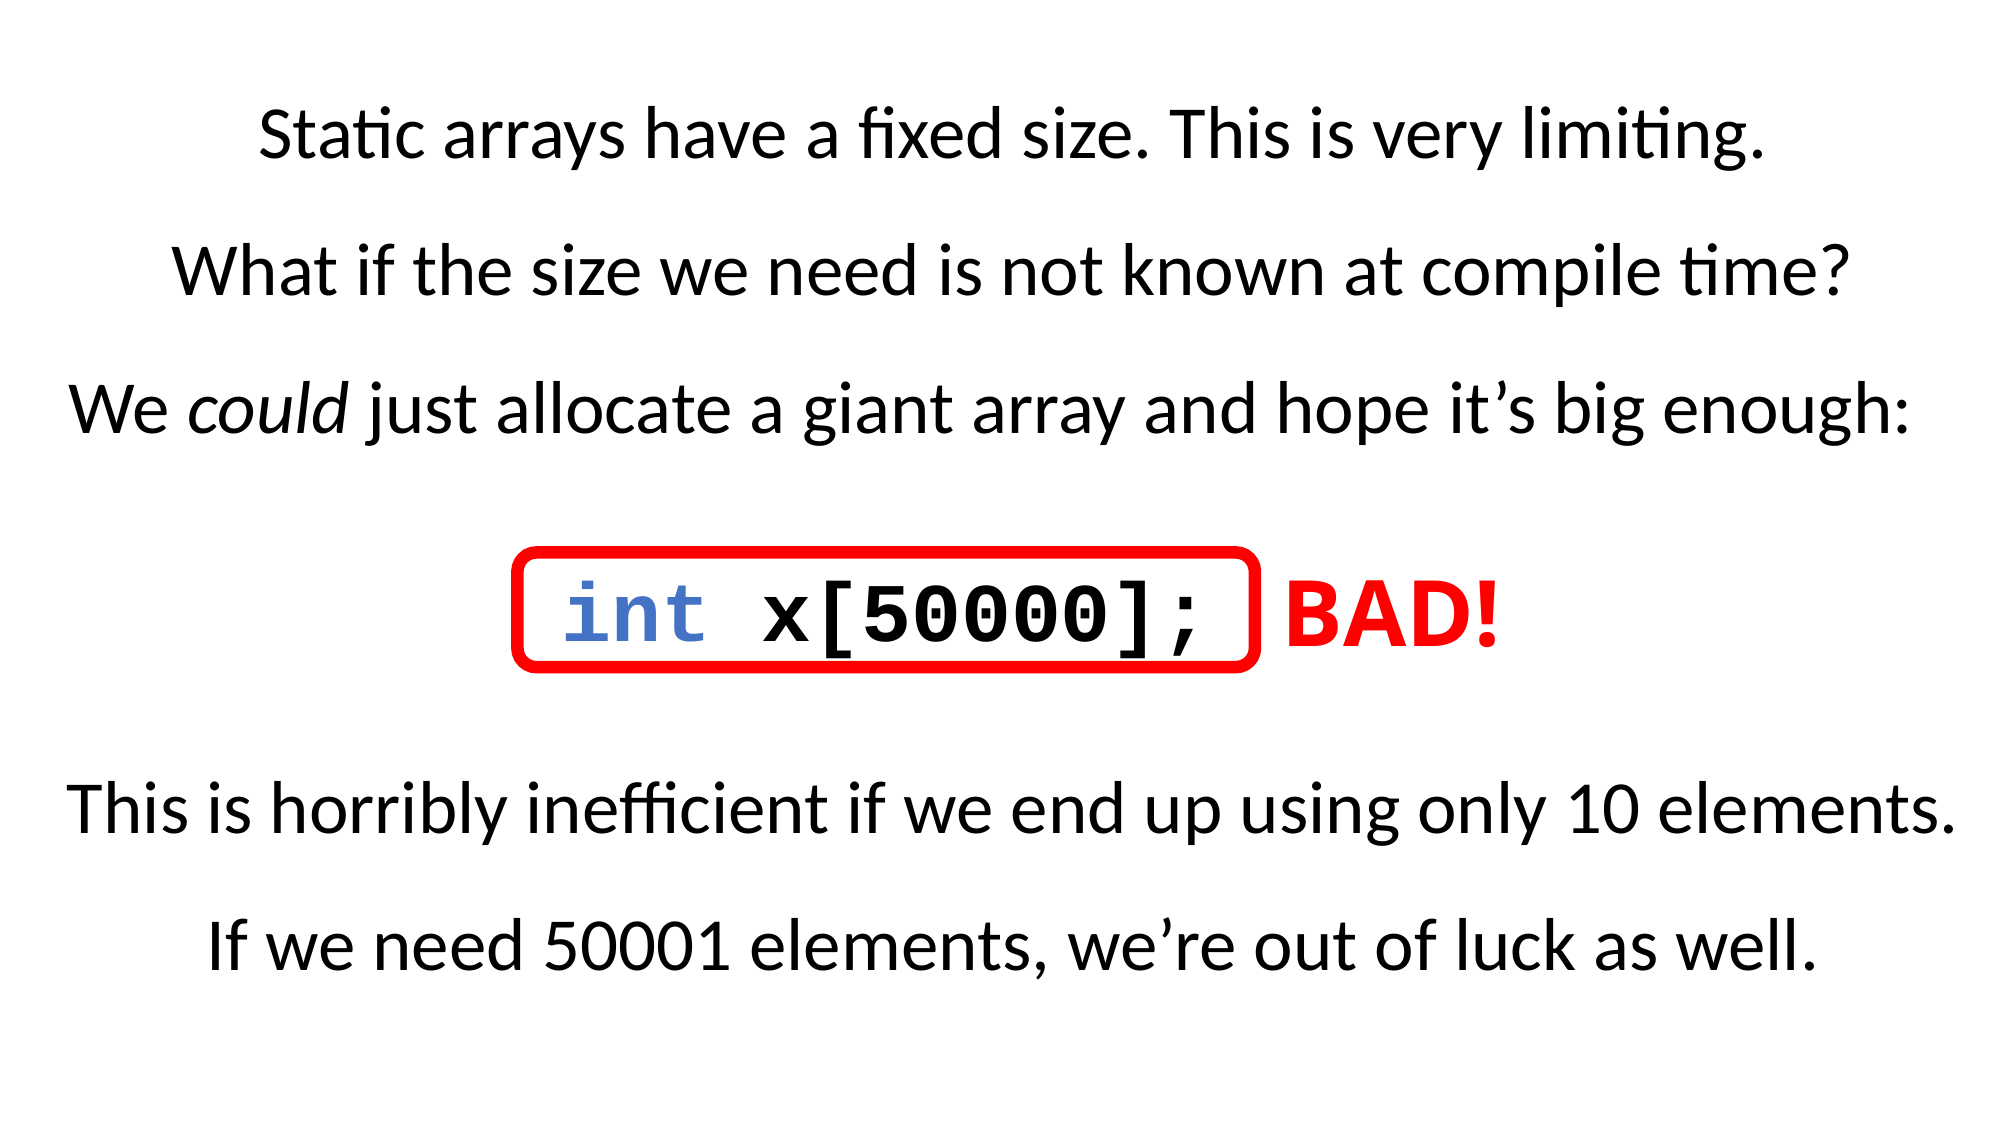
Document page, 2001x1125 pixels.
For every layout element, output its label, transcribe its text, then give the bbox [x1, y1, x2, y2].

text_box BAD! [1267, 547, 1605, 672]
text_box What if the size we need is not known at compile time? [147, 213, 1880, 319]
text_box [516, 551, 1257, 669]
text_box We could just allocate a giant array and hope it’s big enough: [27, 350, 1956, 456]
text_box This is horribly inefficient if we end up using only 10 elements. [49, 751, 1978, 857]
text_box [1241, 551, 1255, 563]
text_box If we need 50001 elements, we’re out of luck as well. [49, 888, 1978, 994]
text_box Static arrays have a fixed size. This is very limiting. [99, 75, 1928, 181]
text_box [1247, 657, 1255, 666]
